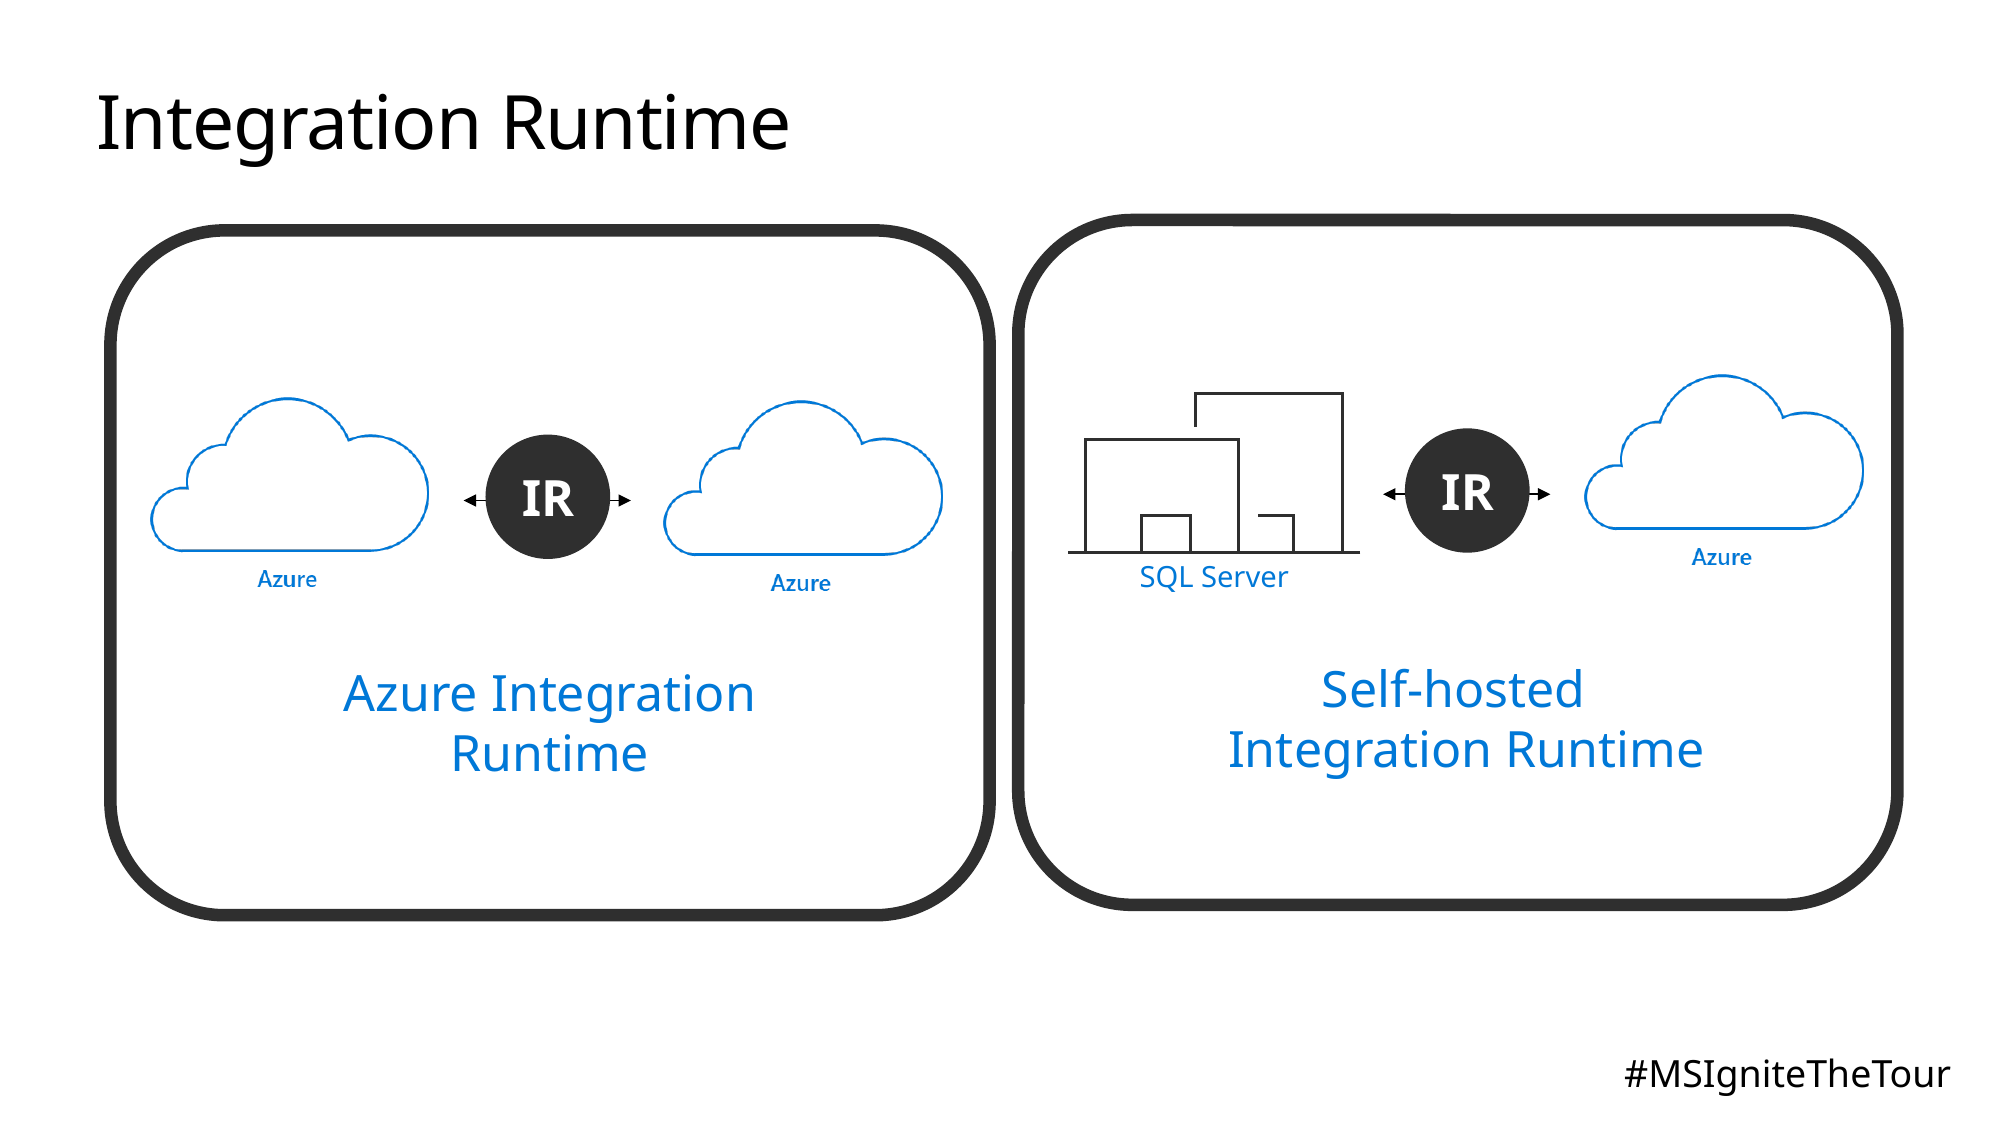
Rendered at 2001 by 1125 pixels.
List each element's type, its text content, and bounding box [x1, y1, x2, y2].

picture [663, 400, 943, 610]
picture [1584, 374, 1864, 585]
text_box [109, 229, 991, 917]
title Integration Runtime [96, 75, 1904, 166]
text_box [1067, 337, 1361, 584]
text_box [1017, 219, 1899, 906]
picture [149, 396, 429, 606]
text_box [369, 434, 731, 709]
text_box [1239, 428, 1695, 705]
